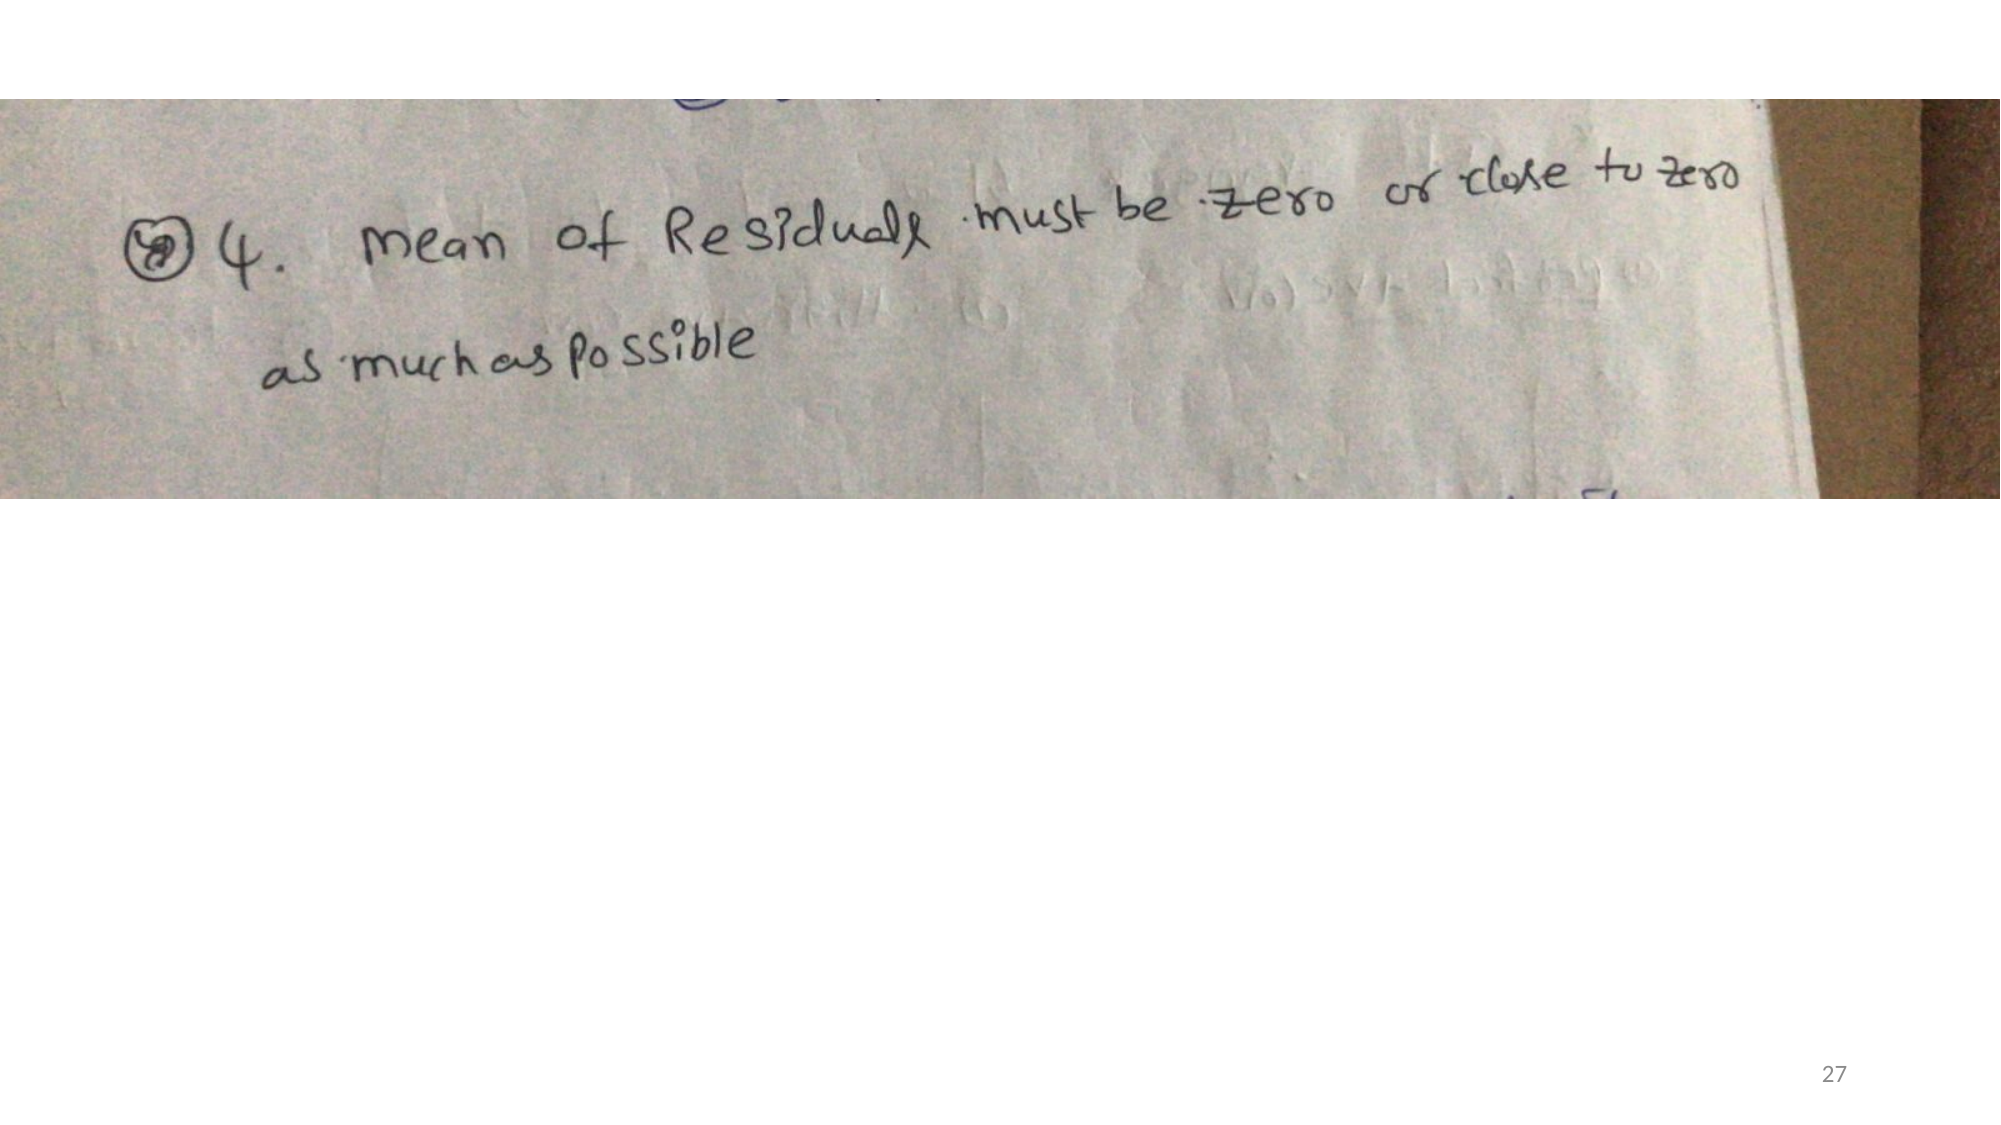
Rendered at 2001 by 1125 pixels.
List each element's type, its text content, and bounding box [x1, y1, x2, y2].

slide_number 27 [1412, 1042, 1863, 1103]
picture [0, 99, 2000, 499]
